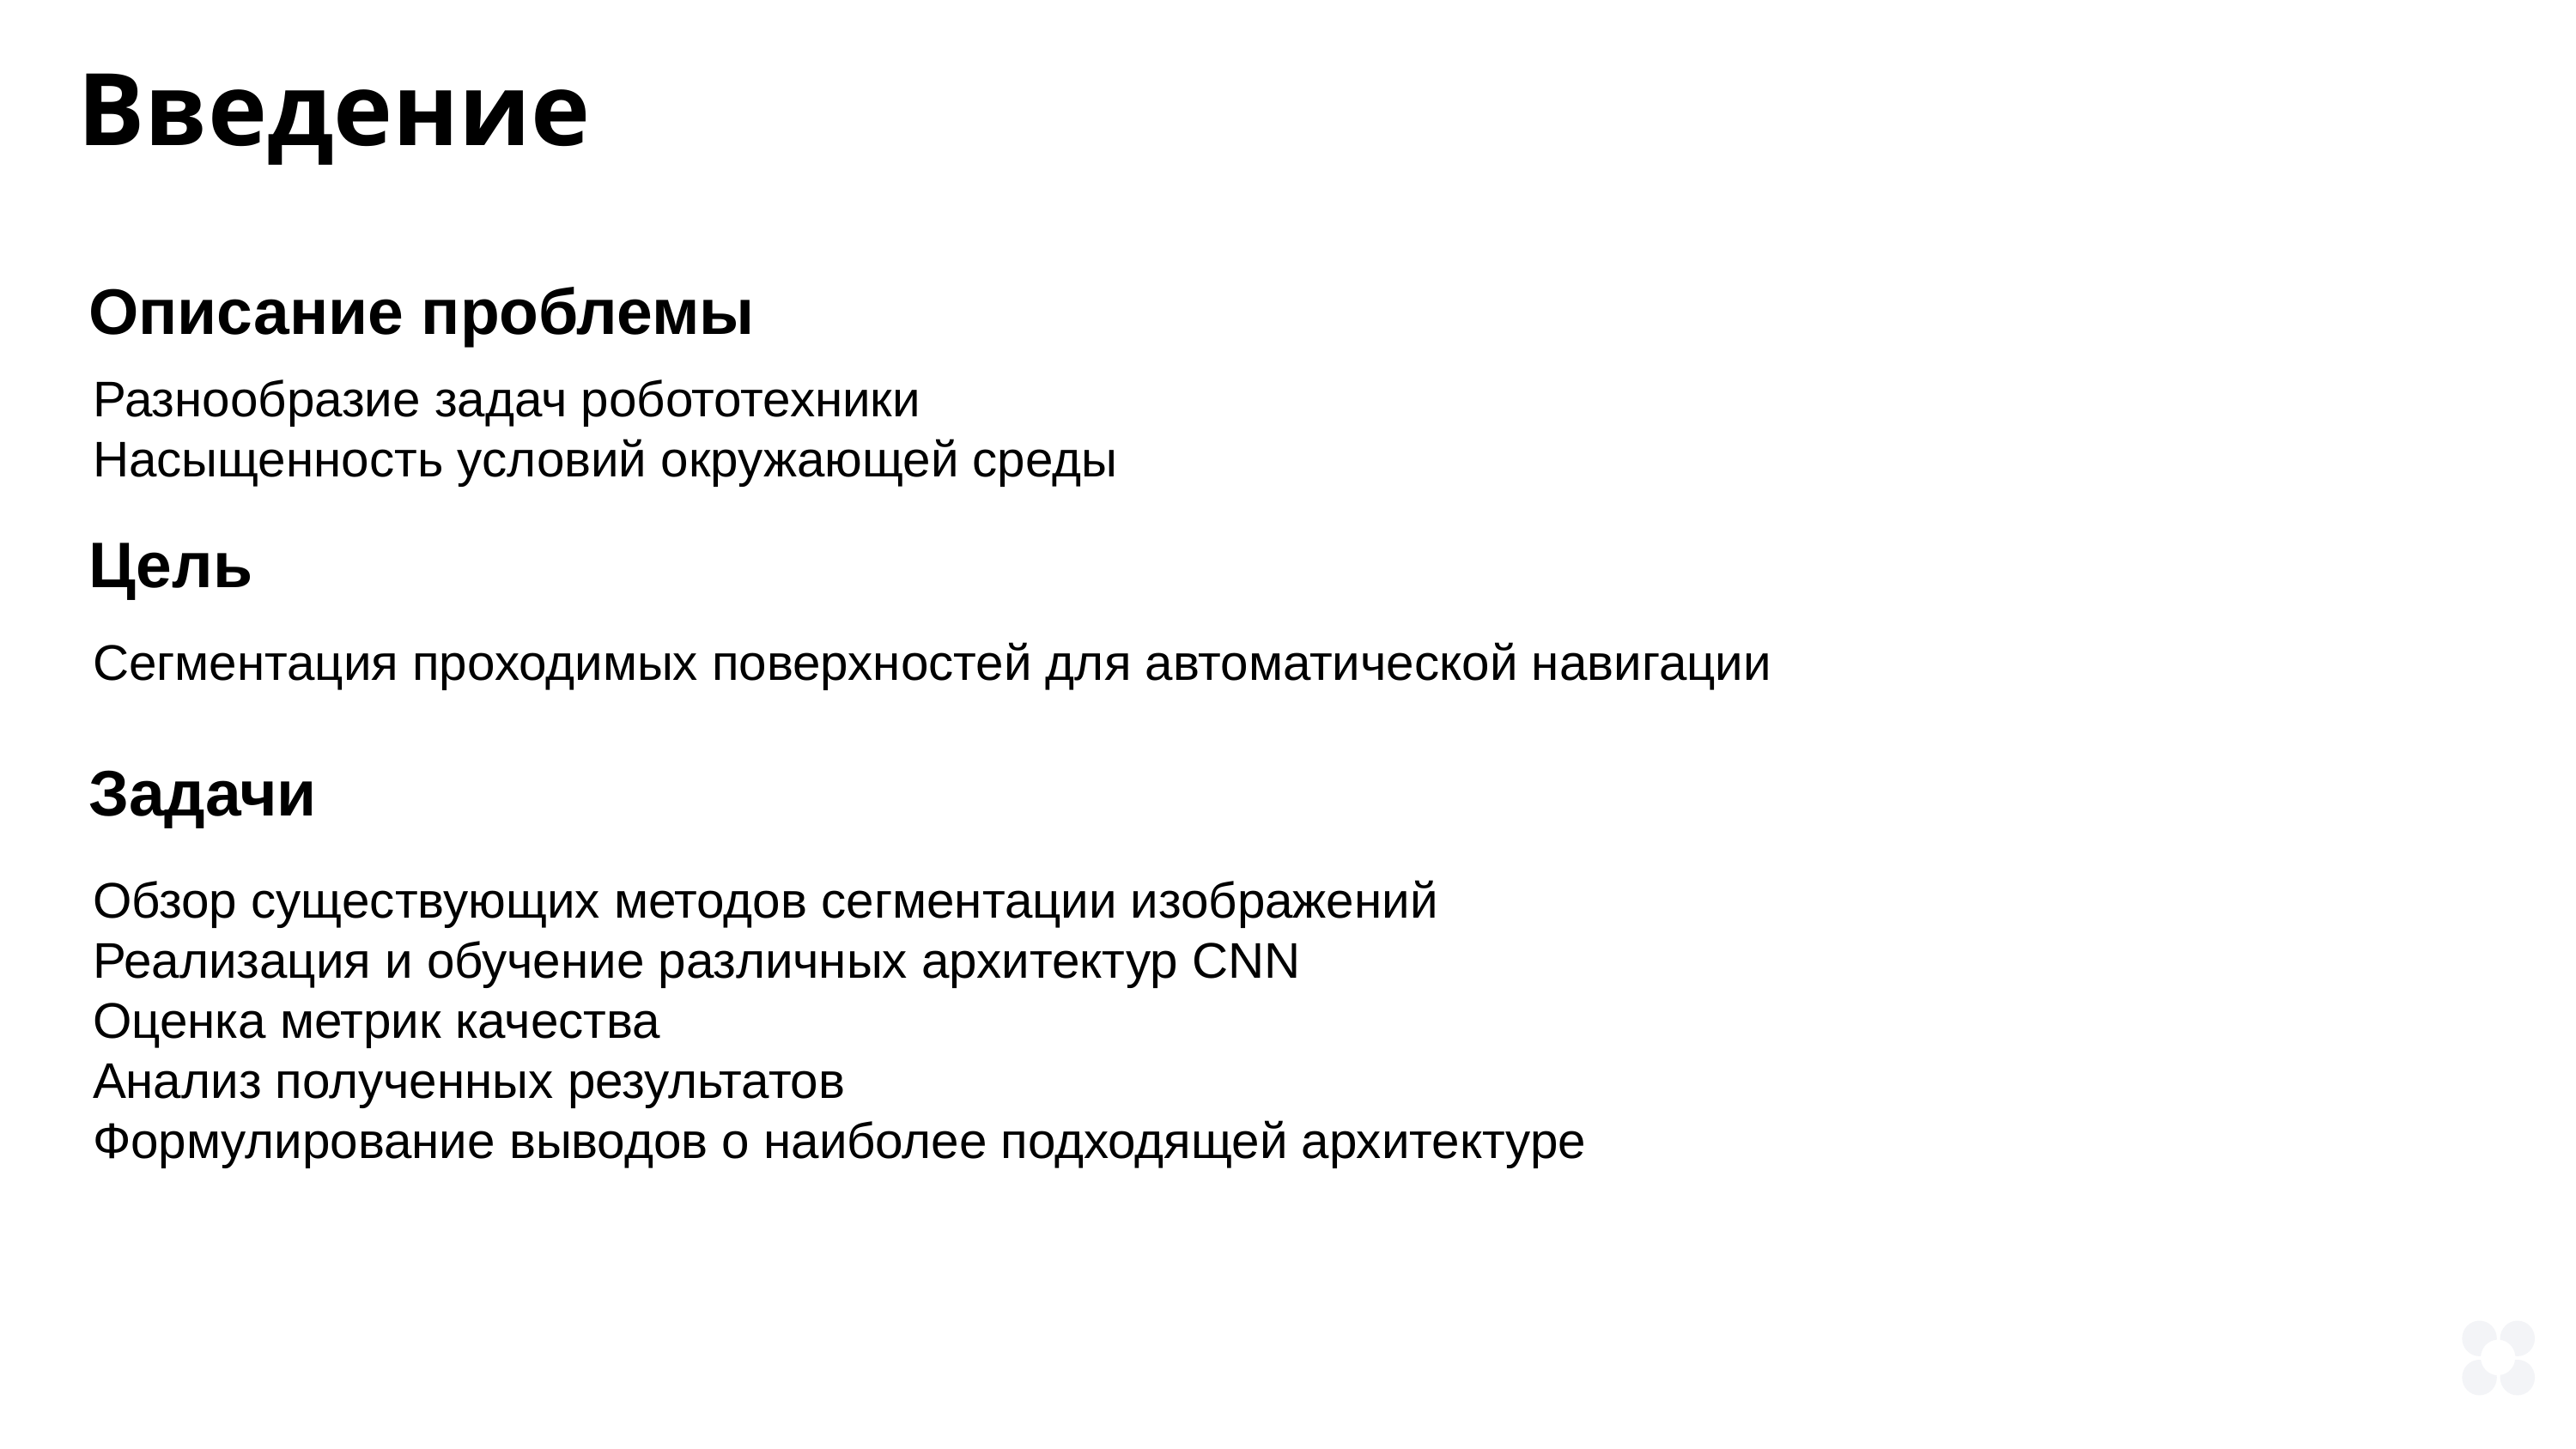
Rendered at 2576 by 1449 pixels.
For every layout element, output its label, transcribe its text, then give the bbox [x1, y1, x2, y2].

text_box Описание проблемы [76, 264, 787, 349]
text_box Обзор существующих методов сегментации изображений Реализация и обучение различных архитектур CNN Оценка метрик качества Анализ полученных результатов Формулирование выводов о наиболее подходящей архитектуре [80, 861, 1601, 1154]
text_box Разнообразие задач робототехники Насыщенность условий окружающей среды [80, 360, 1131, 541]
text_box Цель [76, 517, 787, 603]
text_box Введение [77, 69, 2091, 276]
text_box Сегментация проходимых поверхностей для автоматической навигации [80, 623, 1785, 693]
text_box Задачи [76, 745, 787, 830]
